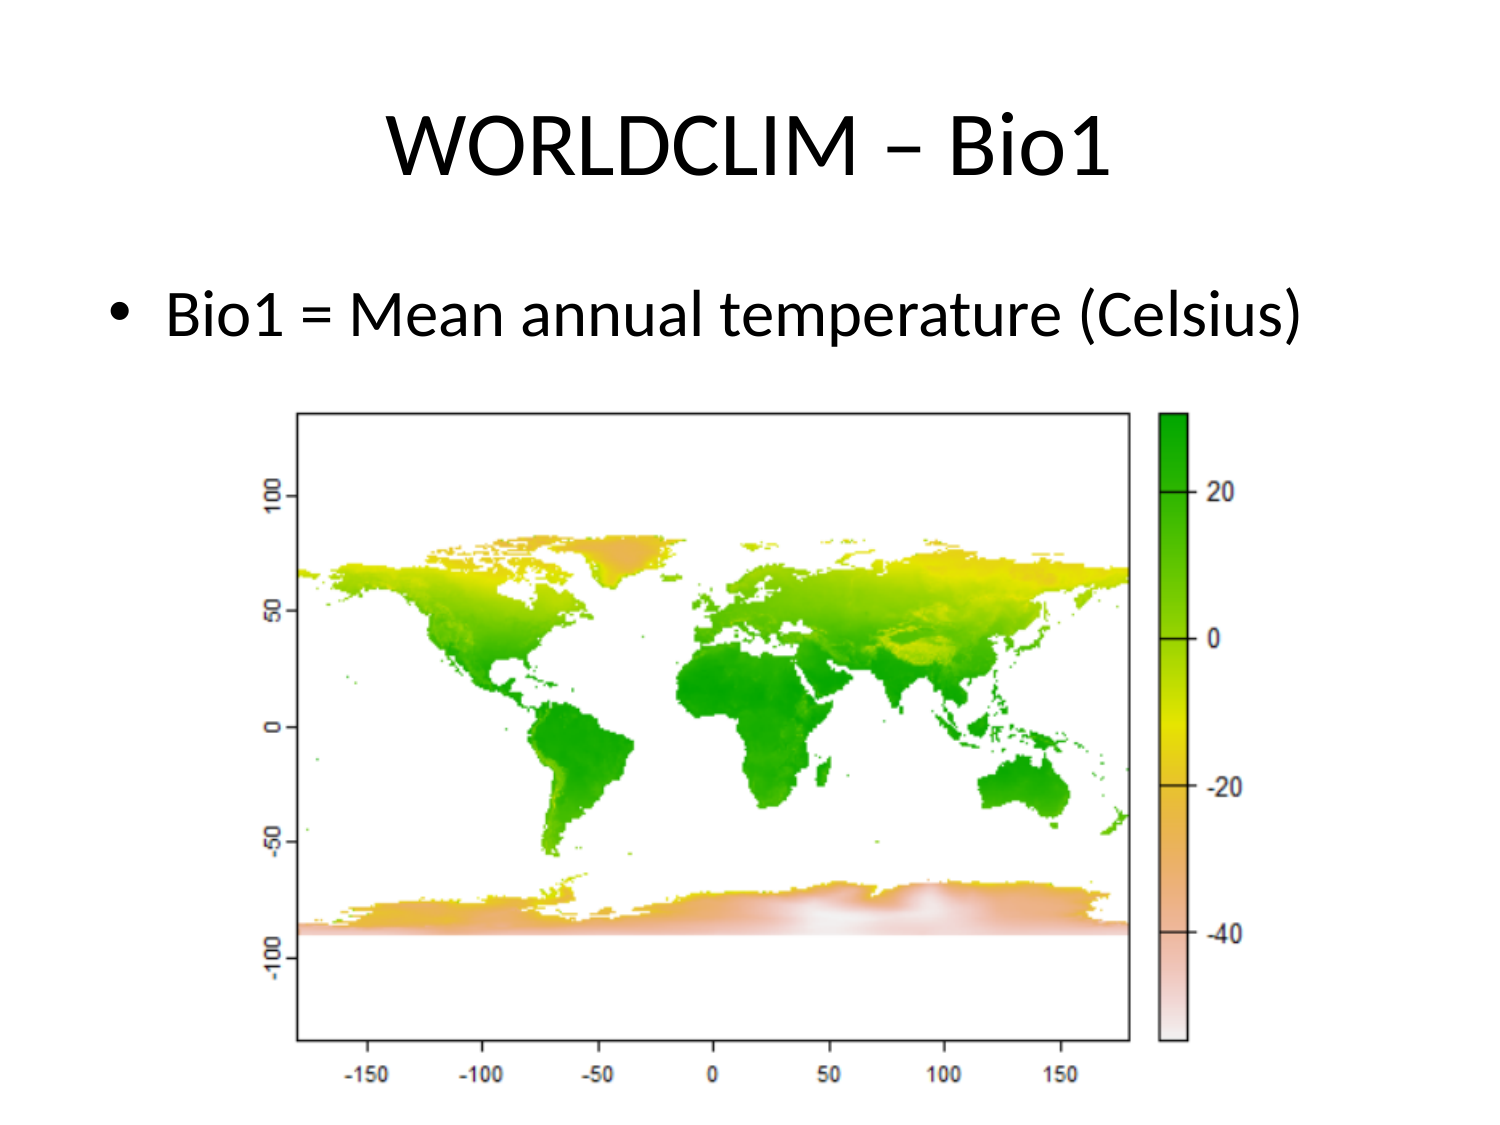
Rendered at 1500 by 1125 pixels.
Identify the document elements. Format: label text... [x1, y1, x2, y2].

title WORLDCLIM – Bio1 [75, 45, 1425, 233]
list Bio1 = Mean annual temperature (Celsius) [75, 262, 1425, 1005]
picture [227, 385, 1273, 1112]
